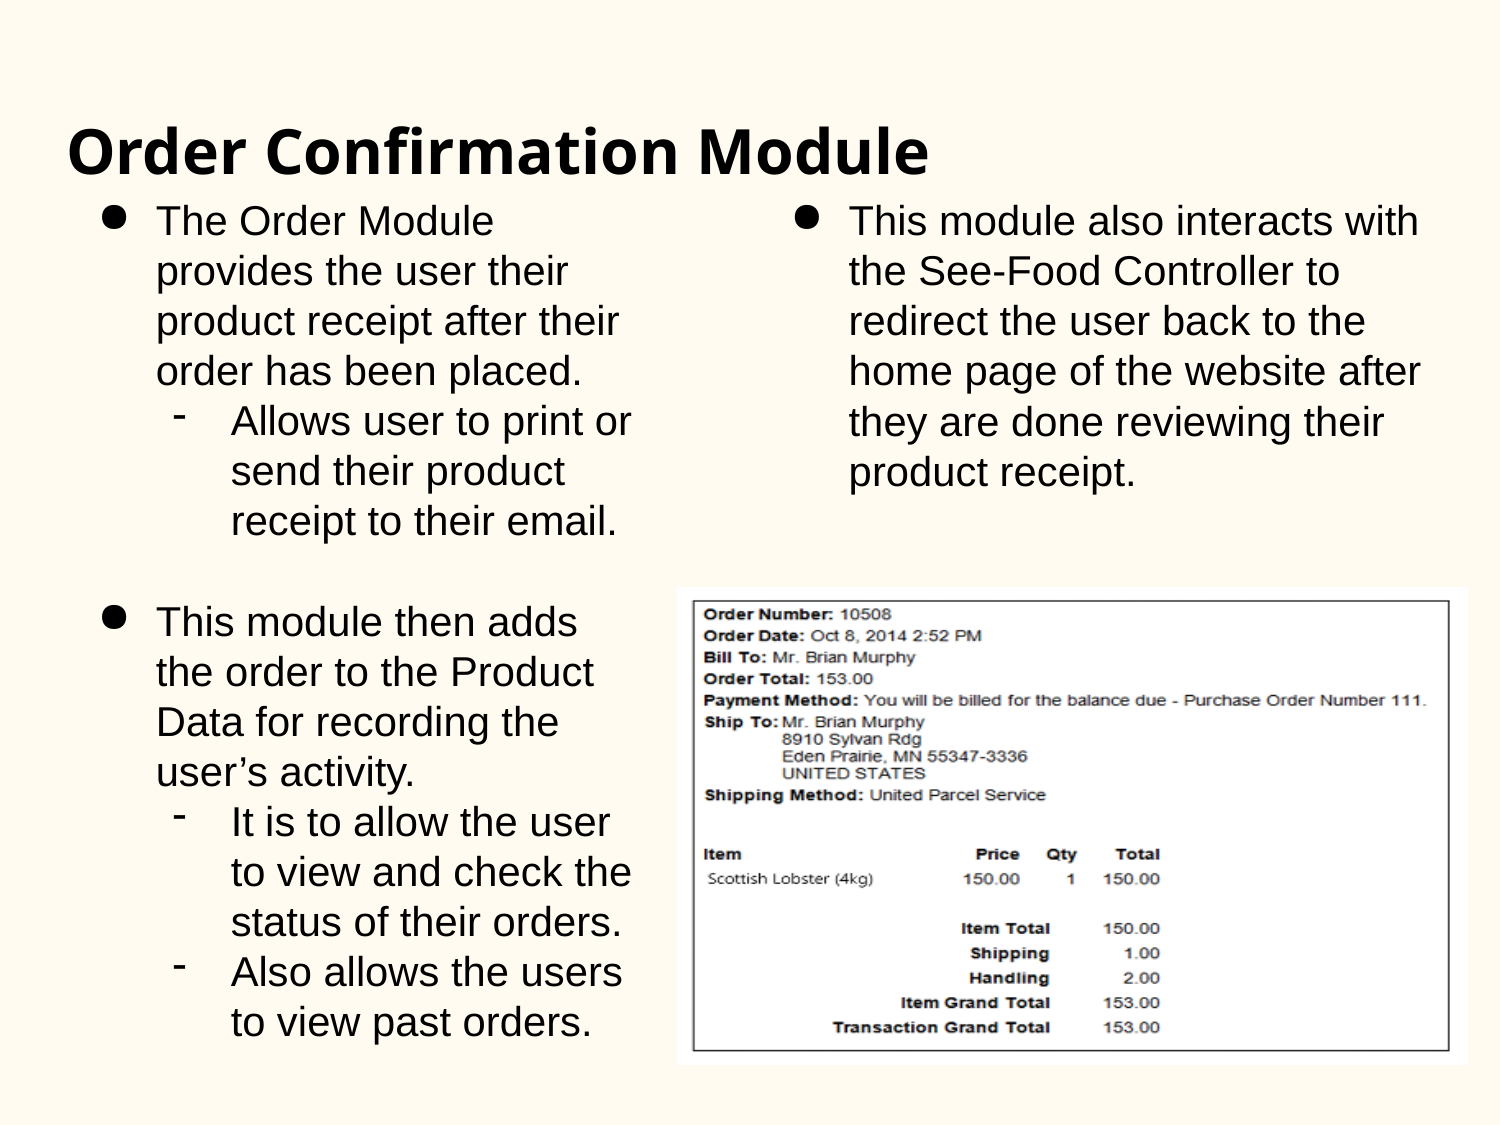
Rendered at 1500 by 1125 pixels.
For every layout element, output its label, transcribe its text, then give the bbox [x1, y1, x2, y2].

text_box This module also interacts with the See-Food Controller to redirect the user back to the home page of the website after they are done reviewing their product receipt. [758, 179, 1449, 585]
title Order Confirmation Module [51, 97, 1449, 232]
text_box The Order Module provides the user their product receipt after their order has been placed. Allows user to print or send their product receipt to their email. This module then adds the order to the Product Data for recording the user’s activity. It is to allow the user to view and check the status of their orders. Also allows the users to view past orders. [65, 179, 659, 1125]
picture [676, 587, 1468, 1065]
